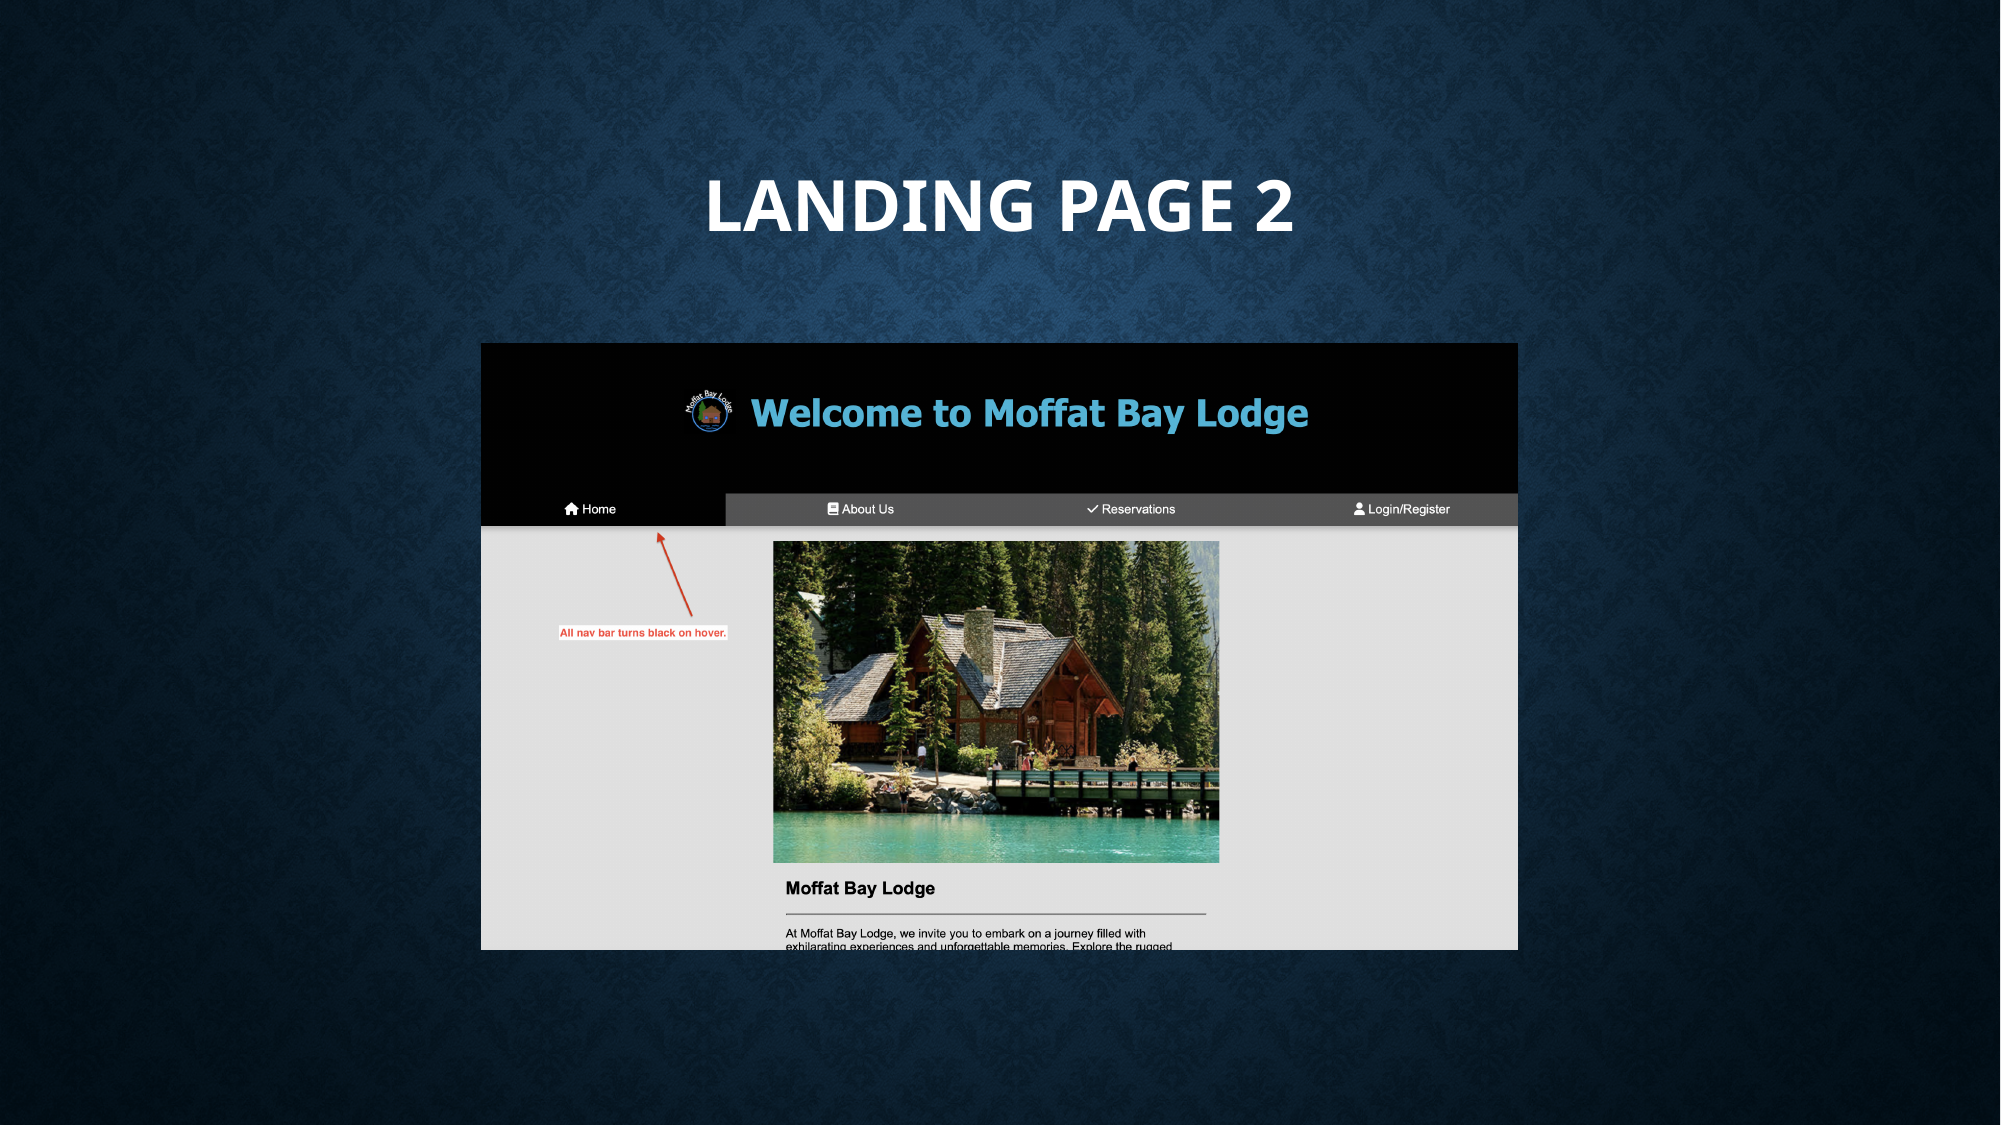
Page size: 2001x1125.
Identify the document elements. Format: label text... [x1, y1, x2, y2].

title Landing page 2 [149, 99, 1849, 318]
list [480, 343, 1518, 951]
